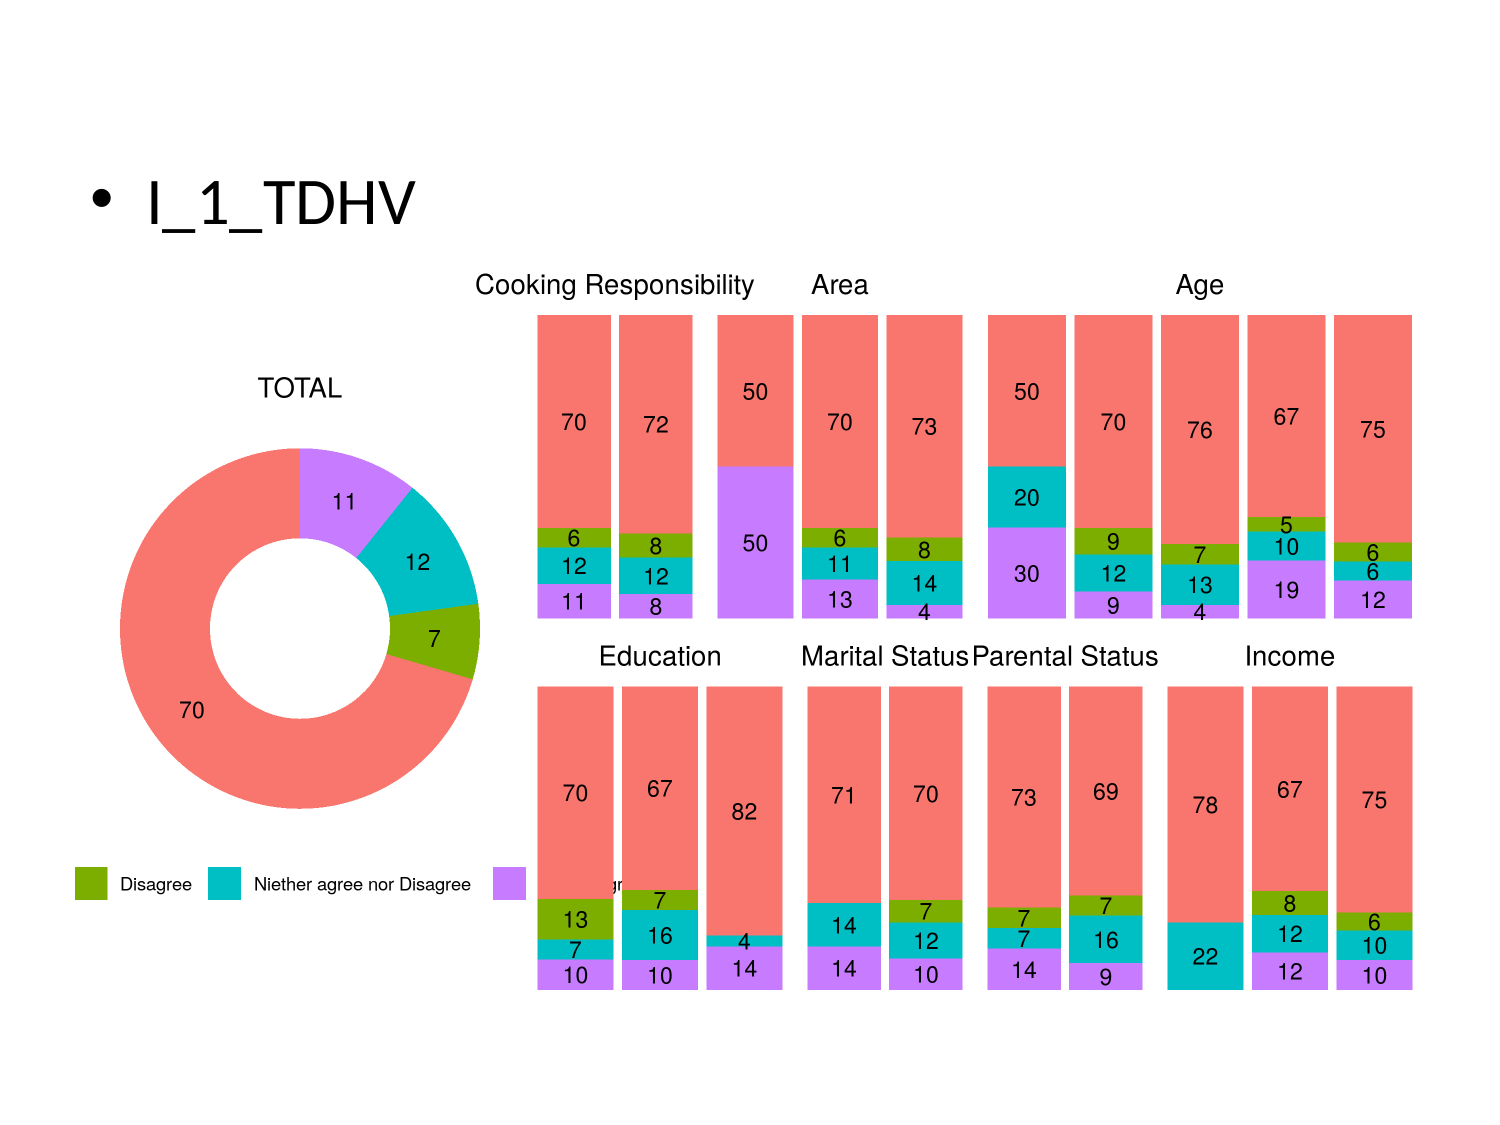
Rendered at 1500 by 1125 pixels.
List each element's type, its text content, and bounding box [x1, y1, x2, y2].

list I_1_TDHV [75, 149, 675, 260]
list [74, 262, 1426, 1006]
